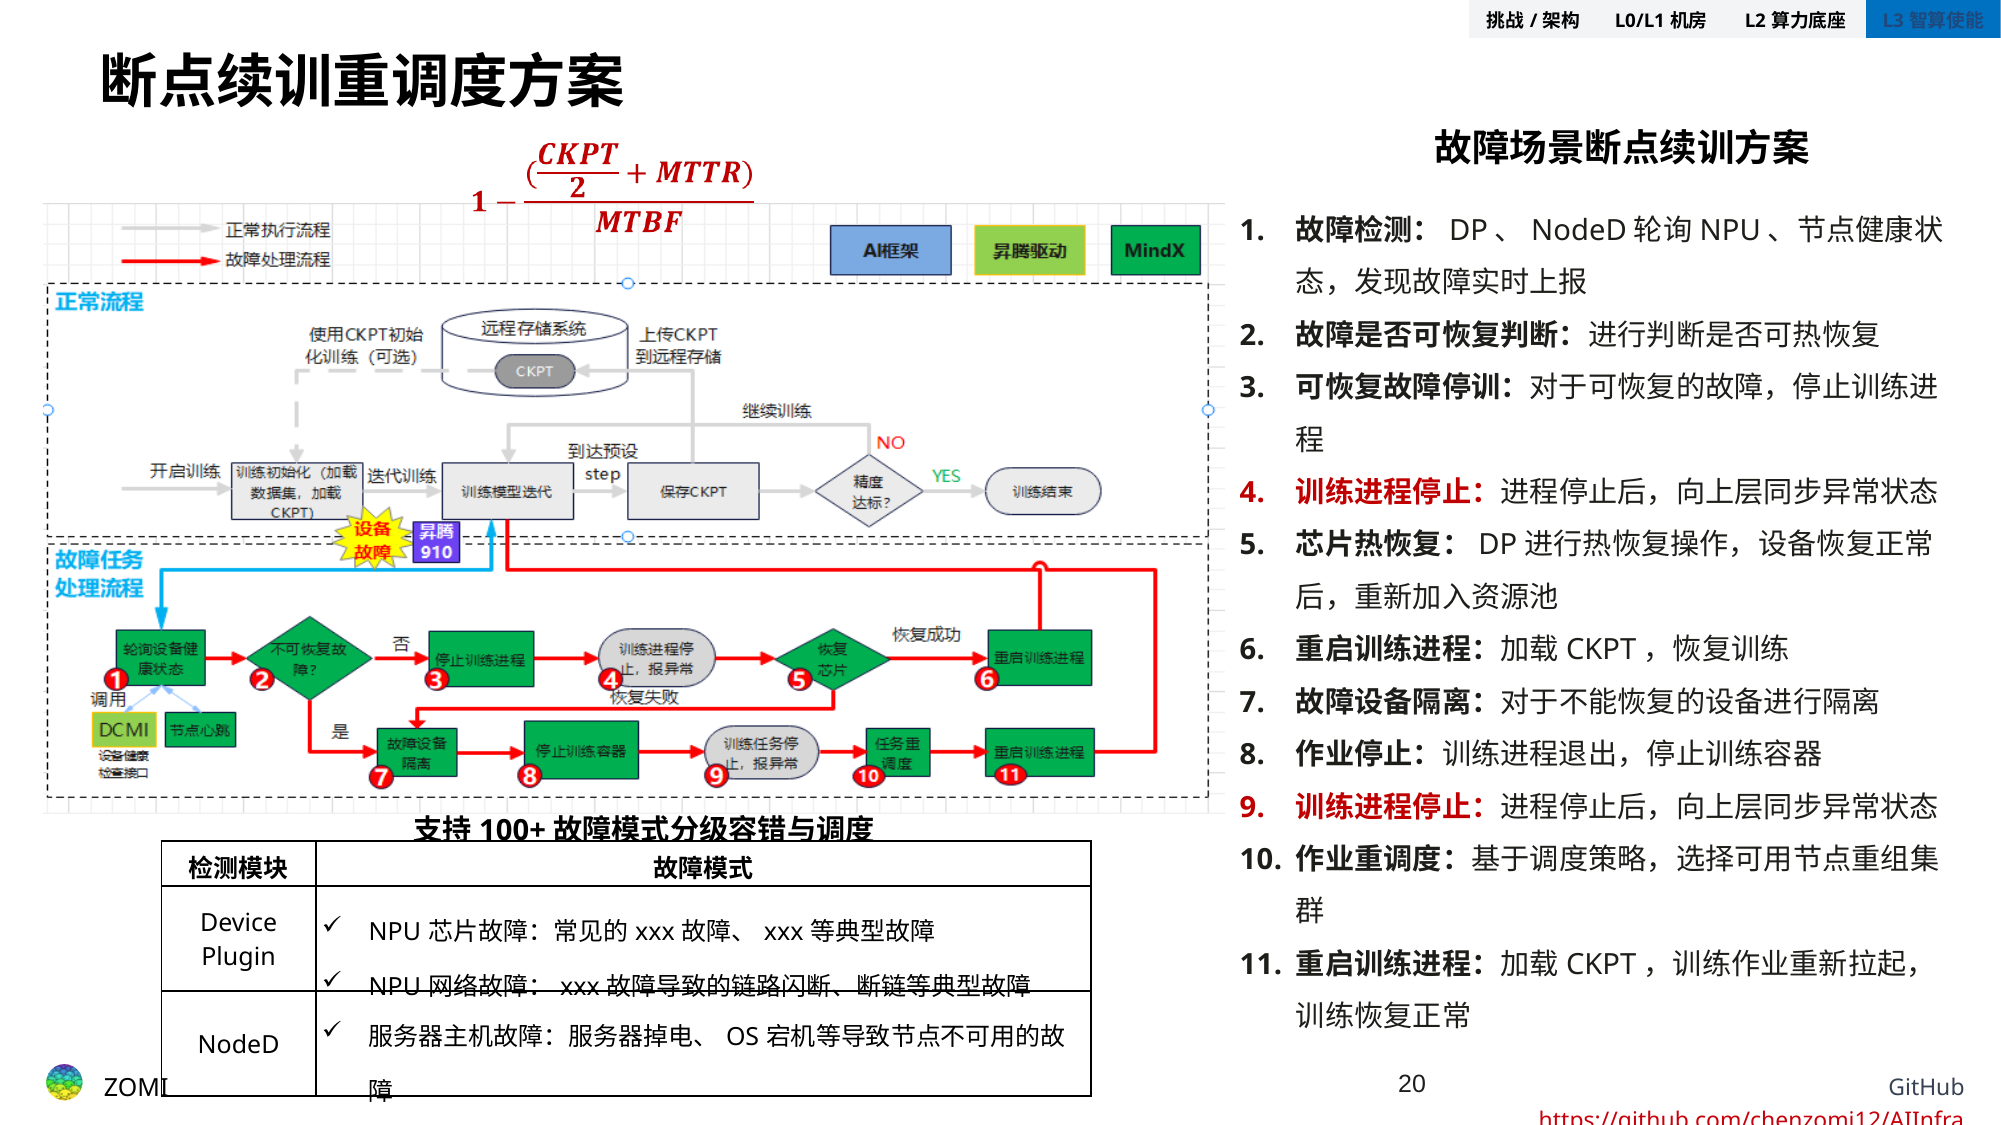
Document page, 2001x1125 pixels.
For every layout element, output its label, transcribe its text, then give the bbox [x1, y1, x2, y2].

table_cell Device Plugin [162, 887, 315, 990]
text_box 故障检测：DP、NodeD轮询NPU、节点健康状态，发现故障实时上报 故障是否可恢复判断：进行判断是否可热恢复 可恢复故障停训：对于可恢复的故障，停止训练进程 训练进程停止：进程停止后，向上层同步异常状态 芯片热恢复：DP进行热恢复操作，设备恢复正常后，重新加入资源池 重启训练进程：加载CKPT，恢复训练 故障设备隔离：对于不能恢复的设备进行隔离 作业停止：训练进程退出，停止训练容器 训练进程停止：进程停止后，向上层同步异常状态 作业重调度：基于调度策略，选择可用节点重组集群 重启训练进程：加载CKPT，训练作业重新拉起，训练恢复正常 [1224, 186, 1977, 1040]
table_cell 服务器主机故障：服务器掉电、OS宕机等导致节点不可用的故障 [317, 992, 1090, 1095]
table_cell NPU芯片故障：常见的xxx故障、xxx等典型故障 NPU网络故障：xxx故障导致的链路闪断、断链等典型故障 [317, 887, 1090, 990]
table_header L0/L1机房 [1597, 0, 1725, 38]
picture [43, 134, 1226, 814]
table_header 故障模式 [317, 842, 1090, 885]
text_box 故障场景断点续训方案 [1419, 116, 1825, 177]
text_box 支持100+故障模式分级容错与调度 [358, 821, 930, 840]
picture [47, 1065, 82, 1100]
table_header 检测模块 [162, 842, 315, 885]
table_cell NodeD [162, 992, 315, 1095]
table_header L3智算使能 [1866, 0, 2001, 38]
table_header L2算力底座 [1725, 0, 1866, 38]
table_header 挑战/架构 [1469, 0, 1597, 38]
